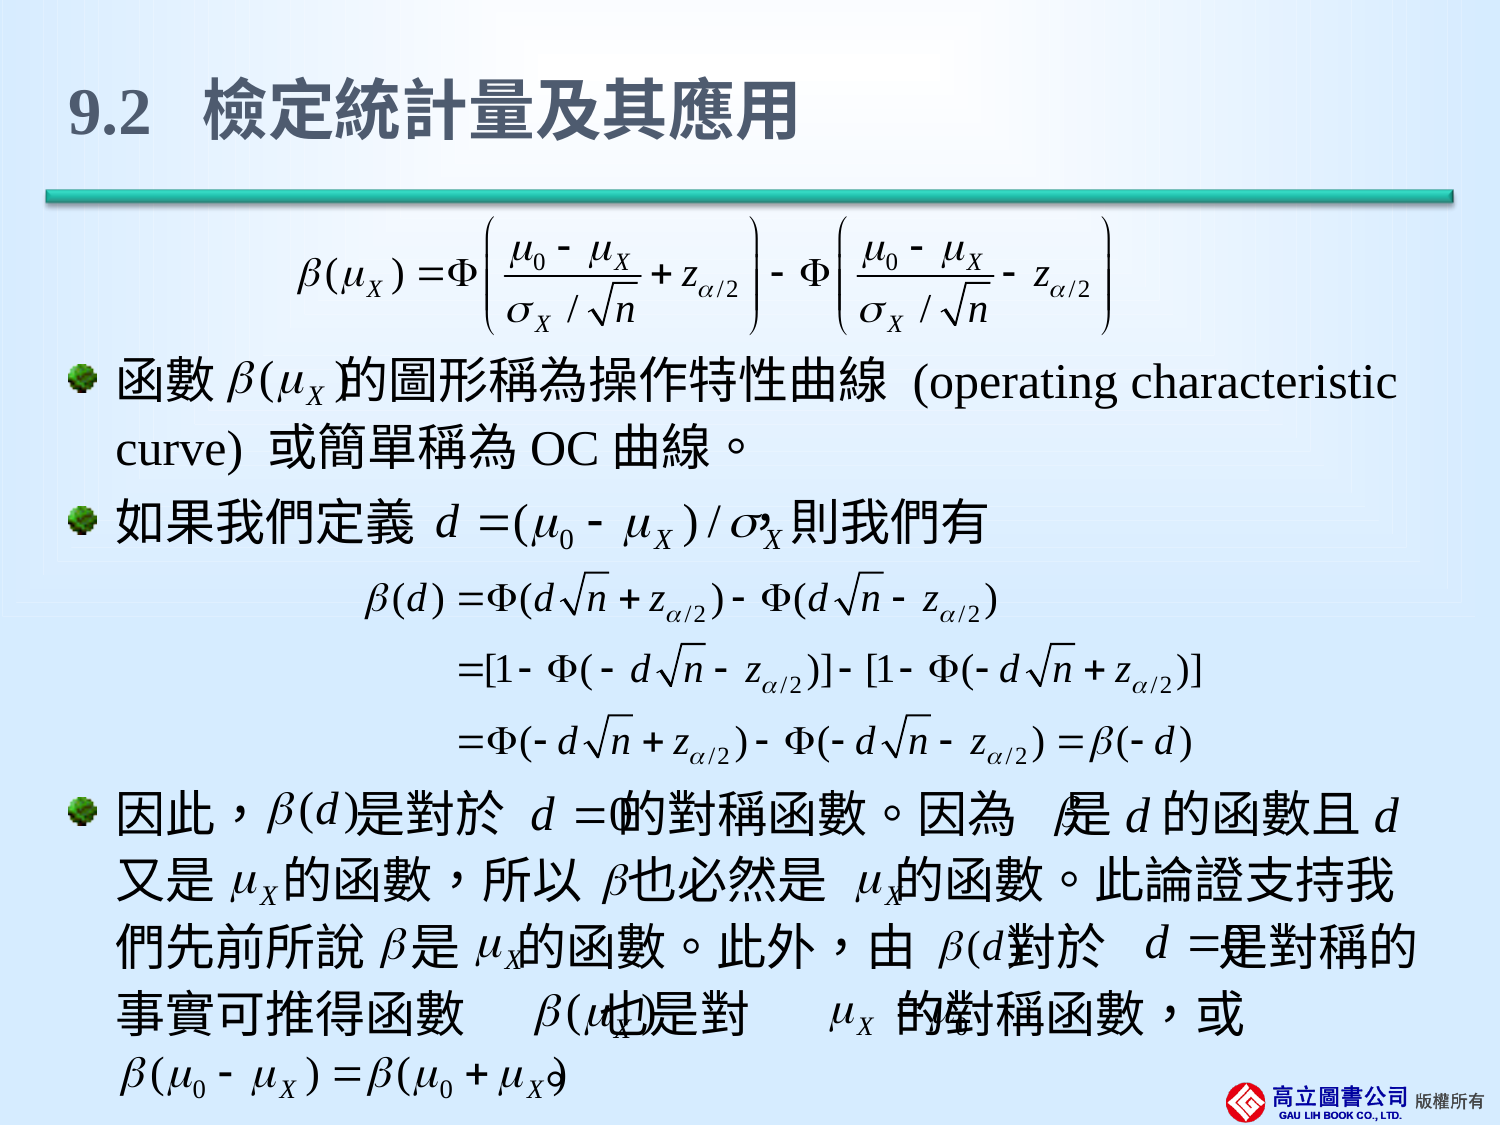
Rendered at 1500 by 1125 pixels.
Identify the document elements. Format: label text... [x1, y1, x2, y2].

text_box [846, 848, 916, 915]
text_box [218, 348, 357, 414]
picture [68, 364, 97, 393]
picture [37, 184, 1462, 216]
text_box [371, 919, 420, 980]
picture [1226, 1076, 1500, 1125]
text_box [1045, 788, 1093, 848]
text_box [427, 491, 795, 560]
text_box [1136, 912, 1256, 972]
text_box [111, 1044, 575, 1111]
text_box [289, 207, 1123, 345]
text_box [466, 912, 536, 978]
picture [68, 506, 97, 535]
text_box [522, 783, 641, 844]
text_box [221, 848, 291, 914]
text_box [820, 981, 978, 1047]
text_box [525, 981, 664, 1047]
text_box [356, 562, 1211, 776]
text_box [258, 779, 373, 845]
title 9.2 檢定統計量及其應用 [53, 42, 1447, 173]
list 函數 的圖形稱為操作特性曲線 (operating characteristic curve) 或簡單稱為OC曲線。 如果我們定義 ，則我們有 因此， 是對於 的對稱函數。因為 是d的函數且d又是 的函數，所以 也必然是 的函數。此論證支持我們先前所說 是 的函數。此外，由 對於 是對稱的事實可推得函數 也是對 的對稱函數，或 。 [53, 219, 1447, 1083]
picture [68, 797, 97, 826]
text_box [929, 919, 1034, 980]
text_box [593, 855, 641, 916]
